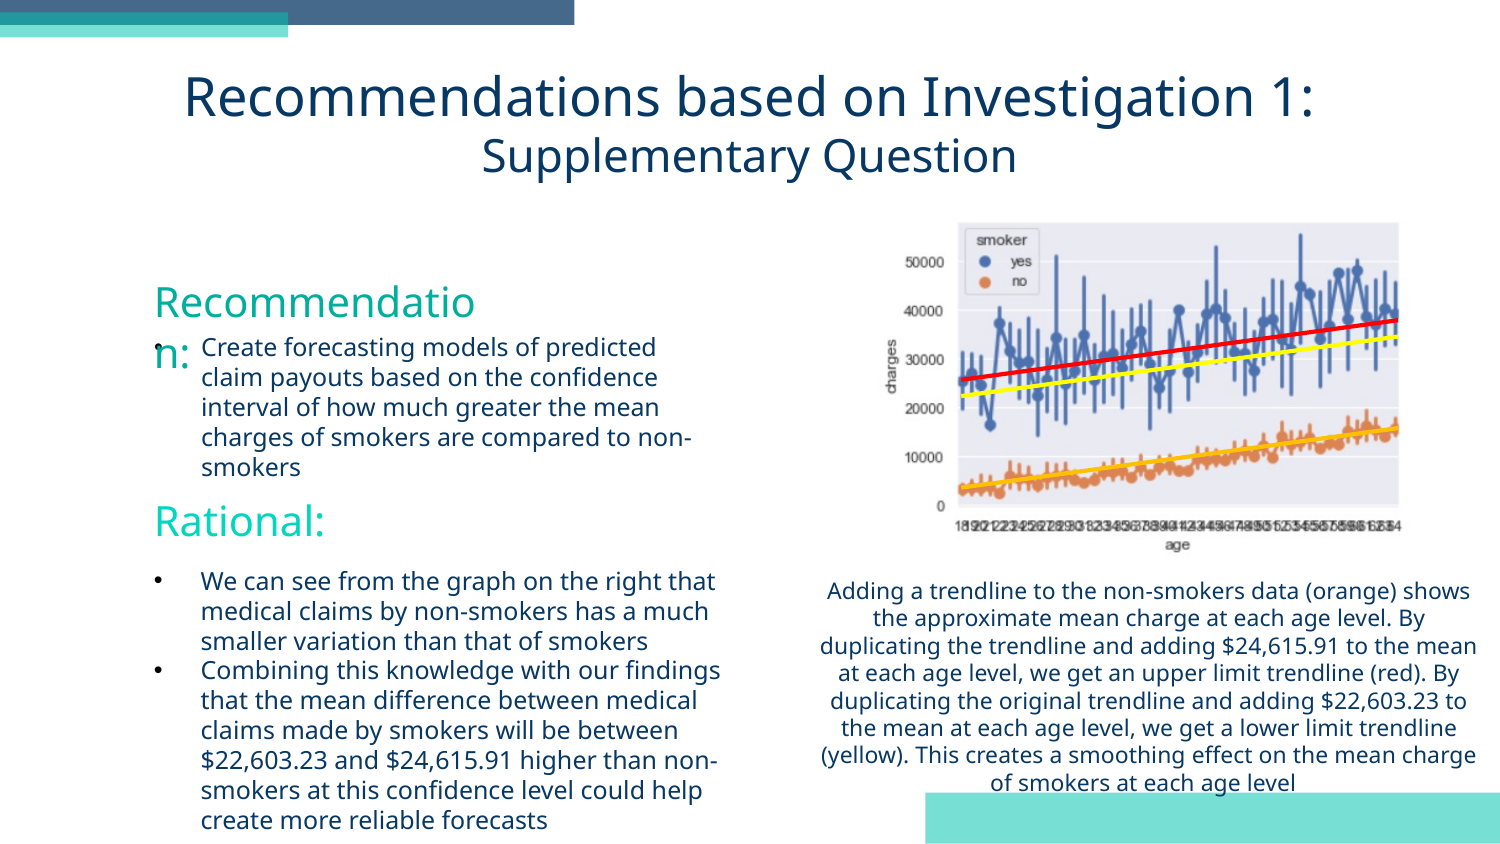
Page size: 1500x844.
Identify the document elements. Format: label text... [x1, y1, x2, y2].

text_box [960, 387, 1399, 397]
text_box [960, 319, 1399, 380]
text_box We can see from the graph on the right that medical claims by non-smokers has a much smaller variation than that of smokers Combining this knowledge with our findings that the mean difference between medical claims made by smokers will be between $22,603.23 and $24,615.91 higher than non-smokers at this confidence level could help create more reliable forecasts [138, 555, 750, 844]
text_box Rational: [138, 485, 393, 525]
picture [853, 210, 1492, 573]
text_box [960, 427, 1399, 488]
title Recommendations based on Investigation 1: Supplementary Question [0, 88, 1500, 156]
text_box Recommendation: [138, 291, 505, 332]
text_box Adding a trendline to the non-smokers data (orange) shows the approximate mean charge at each age level. By duplicating the trendline and adding $24,615.91 to the mean at each age level, we get an upper limit trendline (red). By duplicating the original trendline and adding $22,603.23 to the mean at each age level, we get a lower limit trendline (yellow). This creates a smoothing effect on the mean charge of smokers at each age level [798, 587, 1500, 785]
text_box Create forecasting models of predicted claim payouts based on the confidence interval of how much greater the mean charges of smokers are compared to non-smokers [139, 336, 720, 477]
